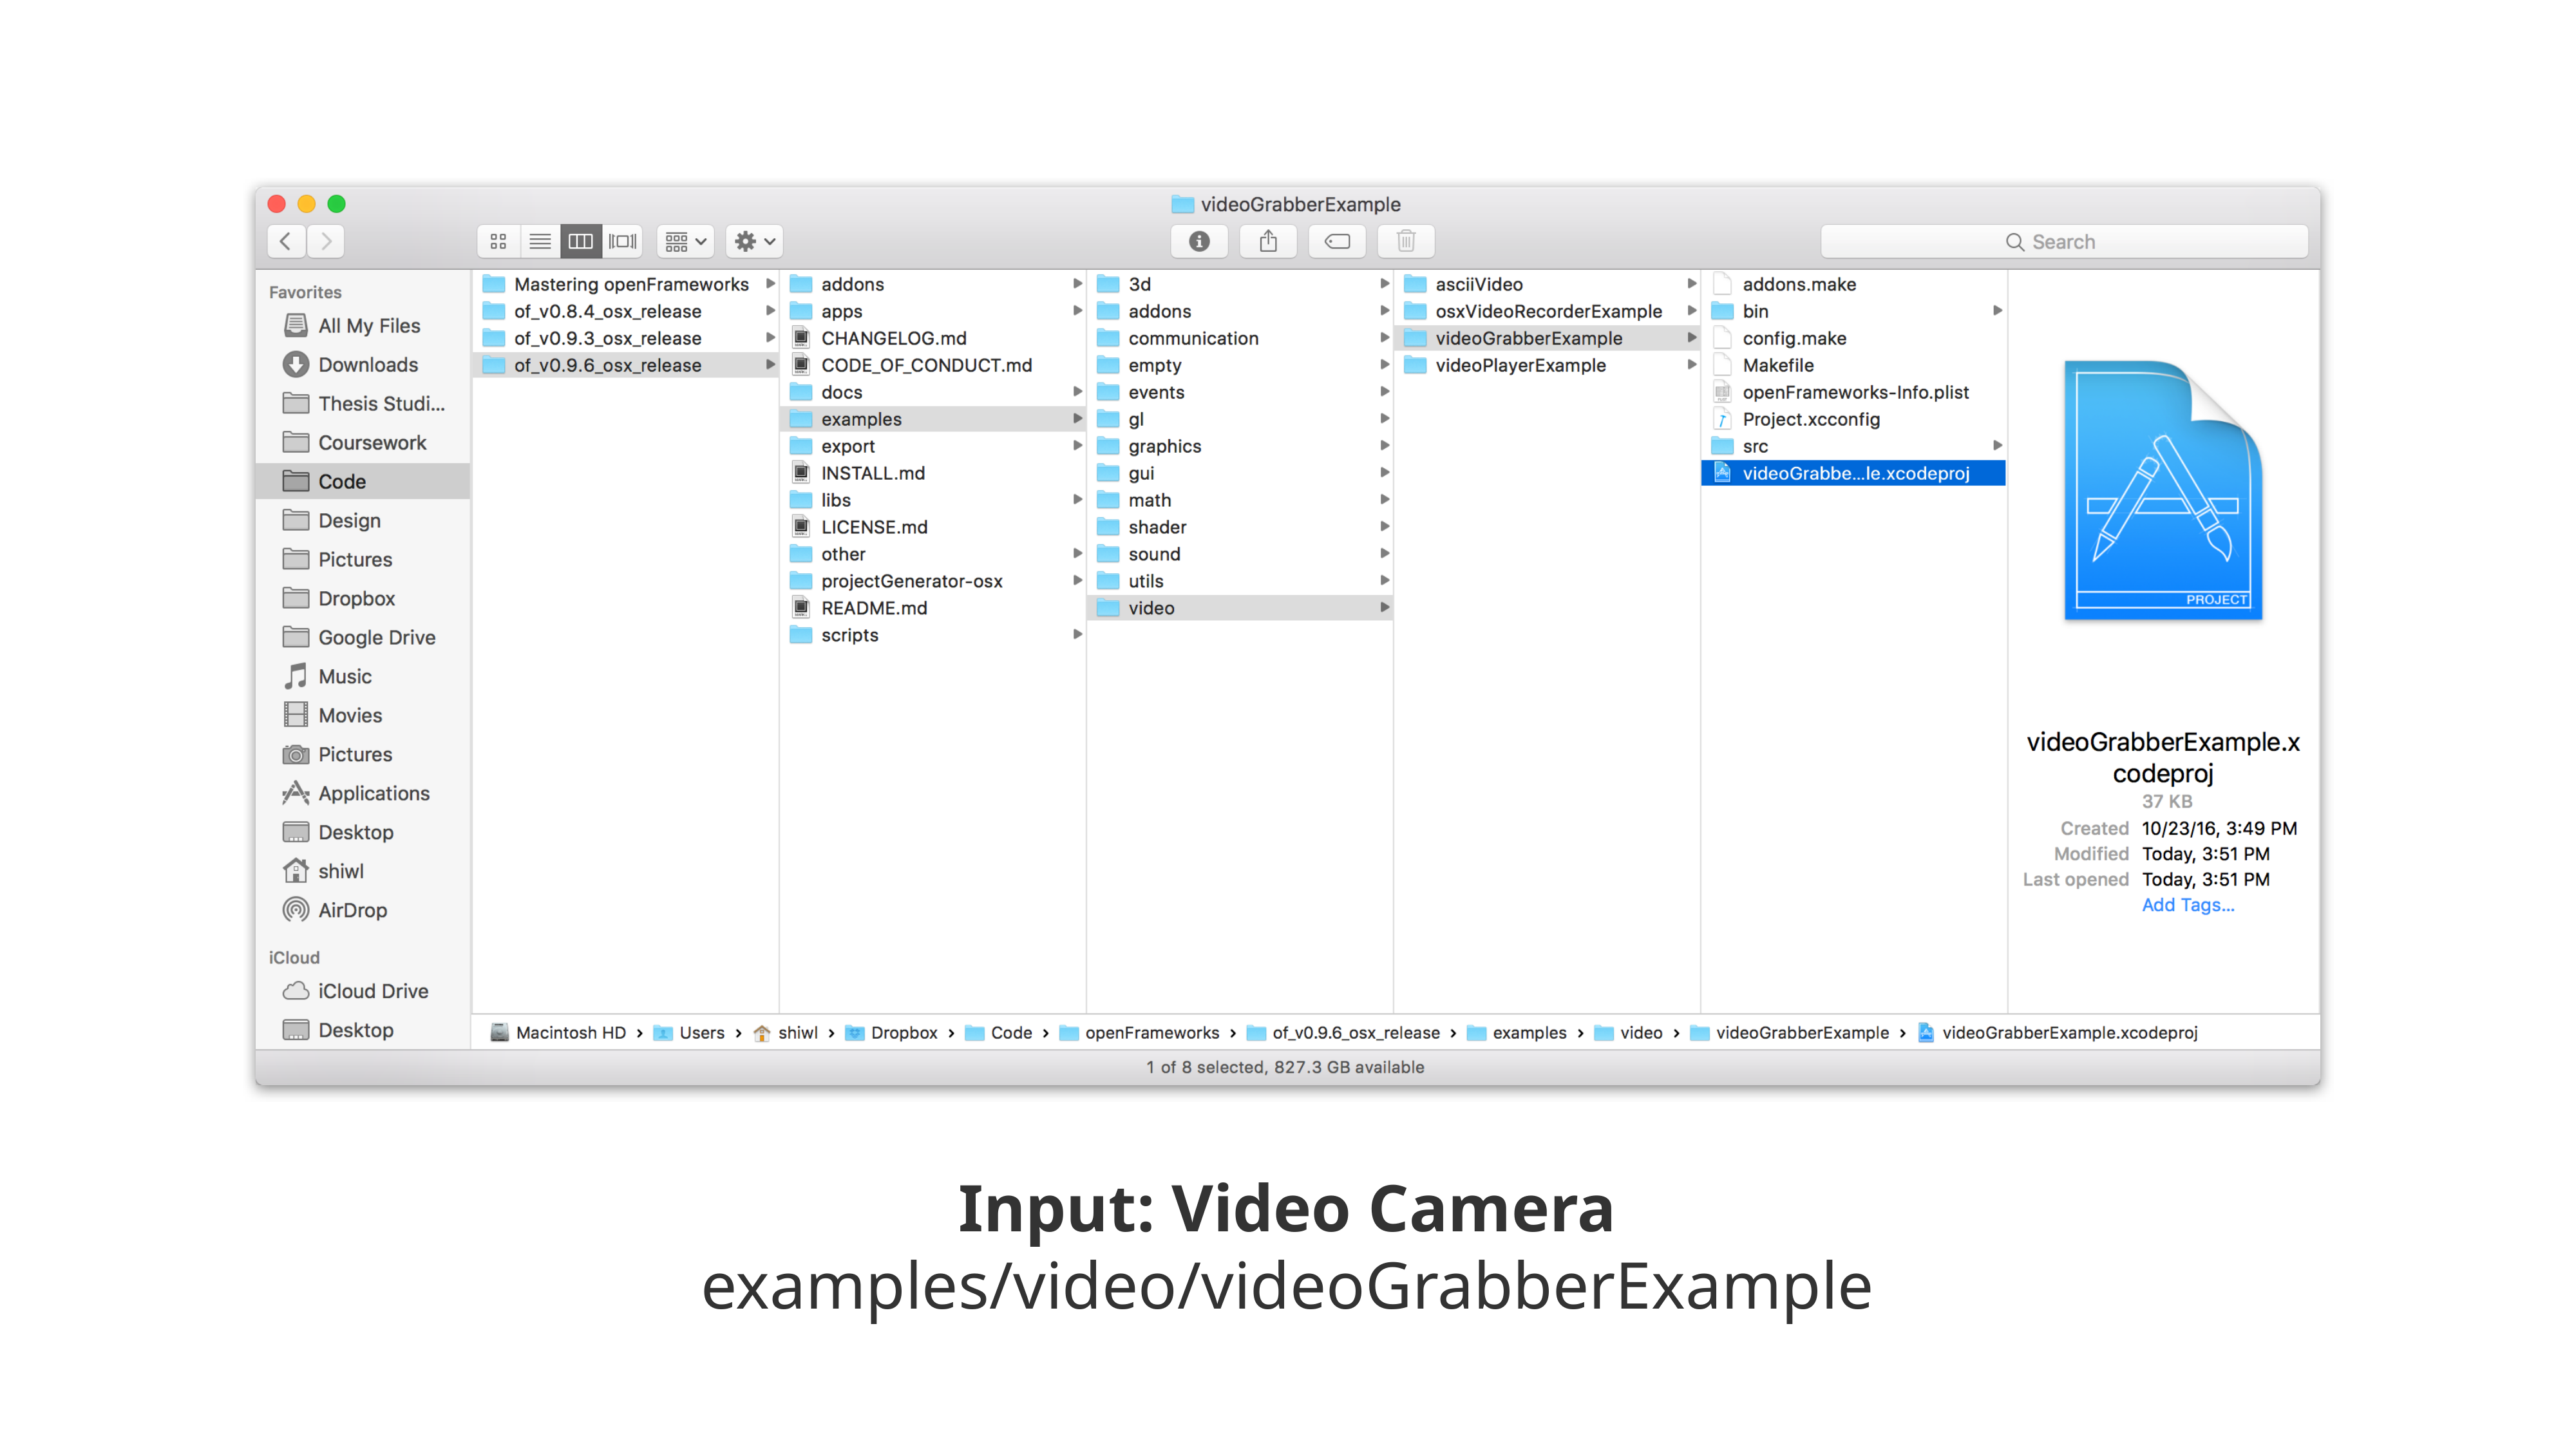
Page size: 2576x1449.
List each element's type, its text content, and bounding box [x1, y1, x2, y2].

picture [255, 187, 2321, 1086]
text_box Input: Video Camera examples/video/videoGrabberExample [144, 1162, 2432, 1327]
